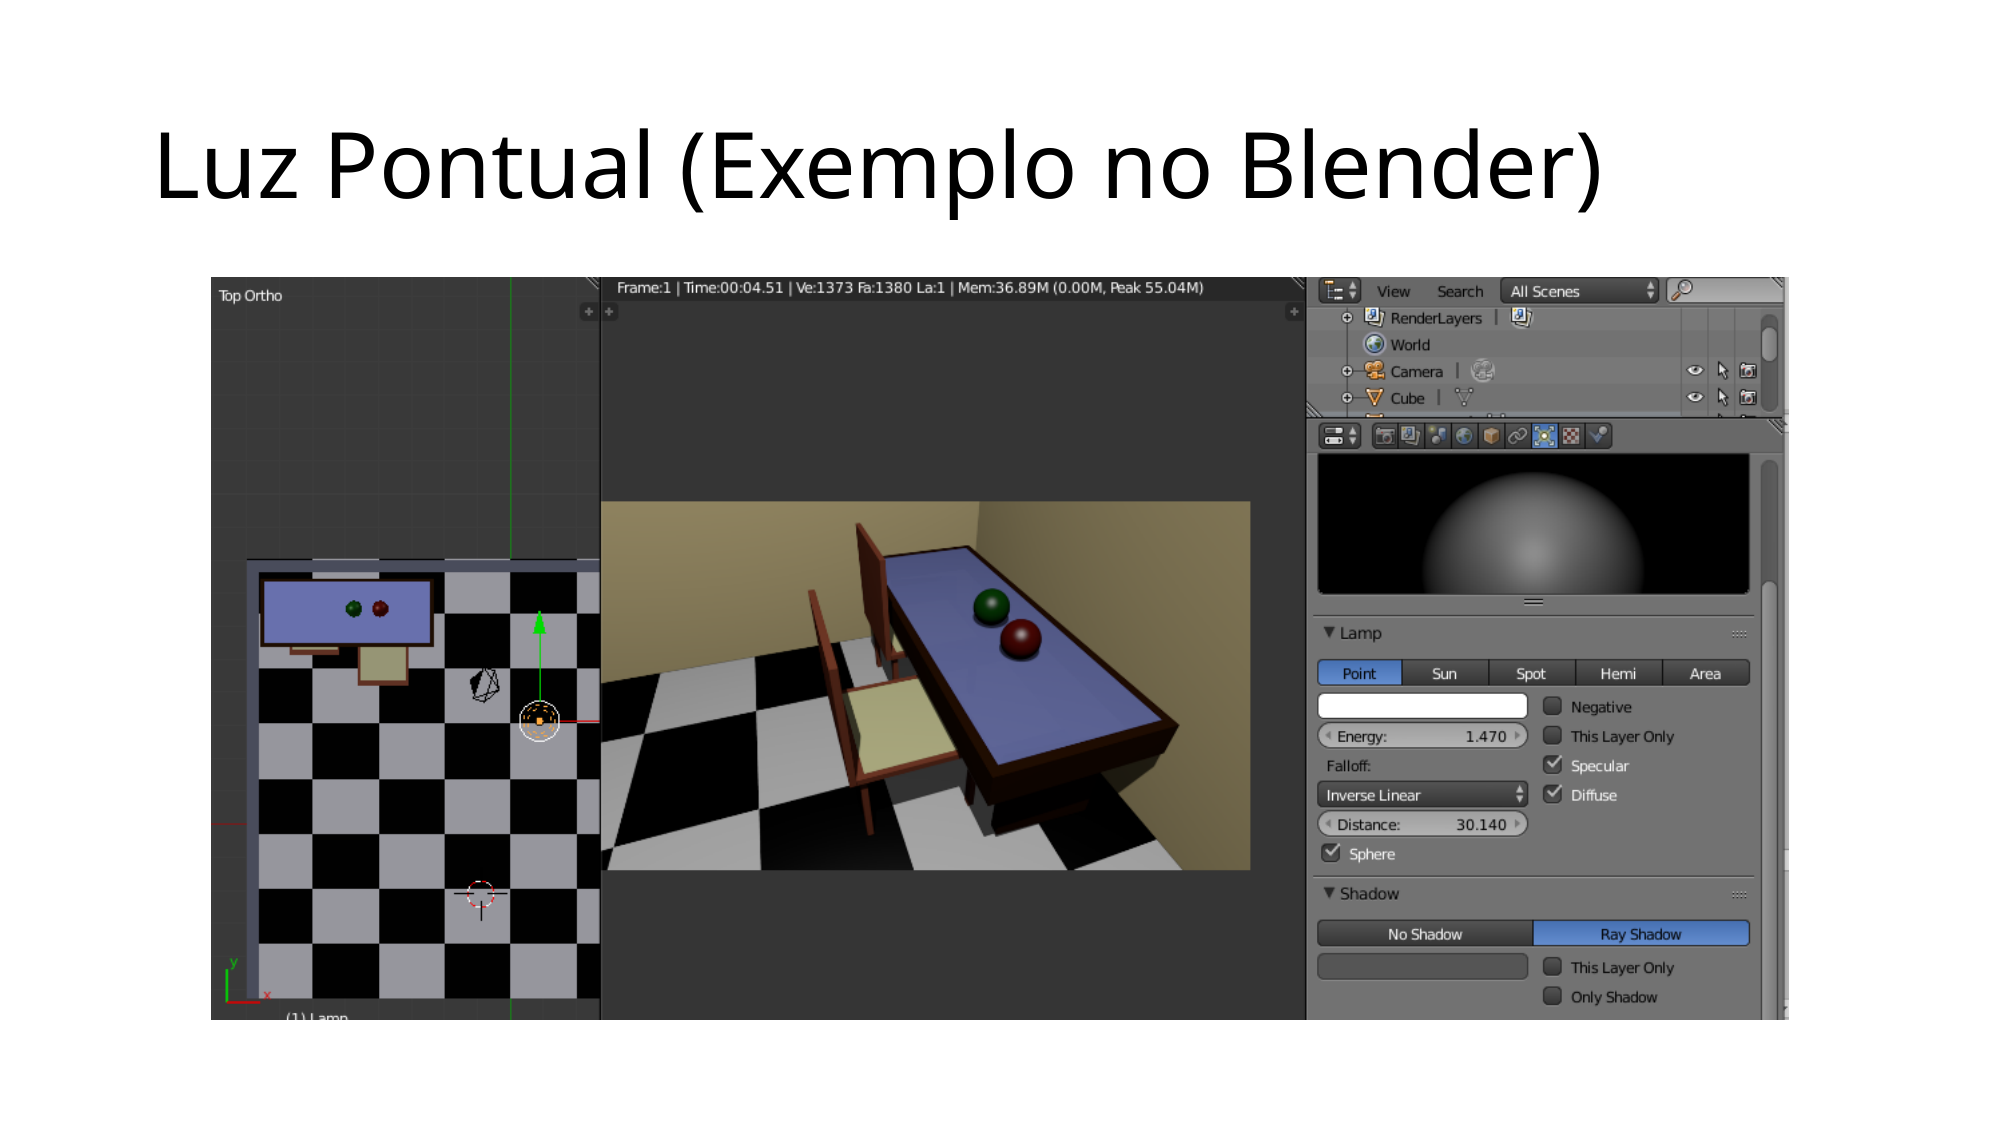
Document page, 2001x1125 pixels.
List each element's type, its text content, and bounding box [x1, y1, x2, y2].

picture [211, 277, 1789, 1020]
title Luz Pontual (Exemplo no Blender) [137, 59, 1863, 278]
